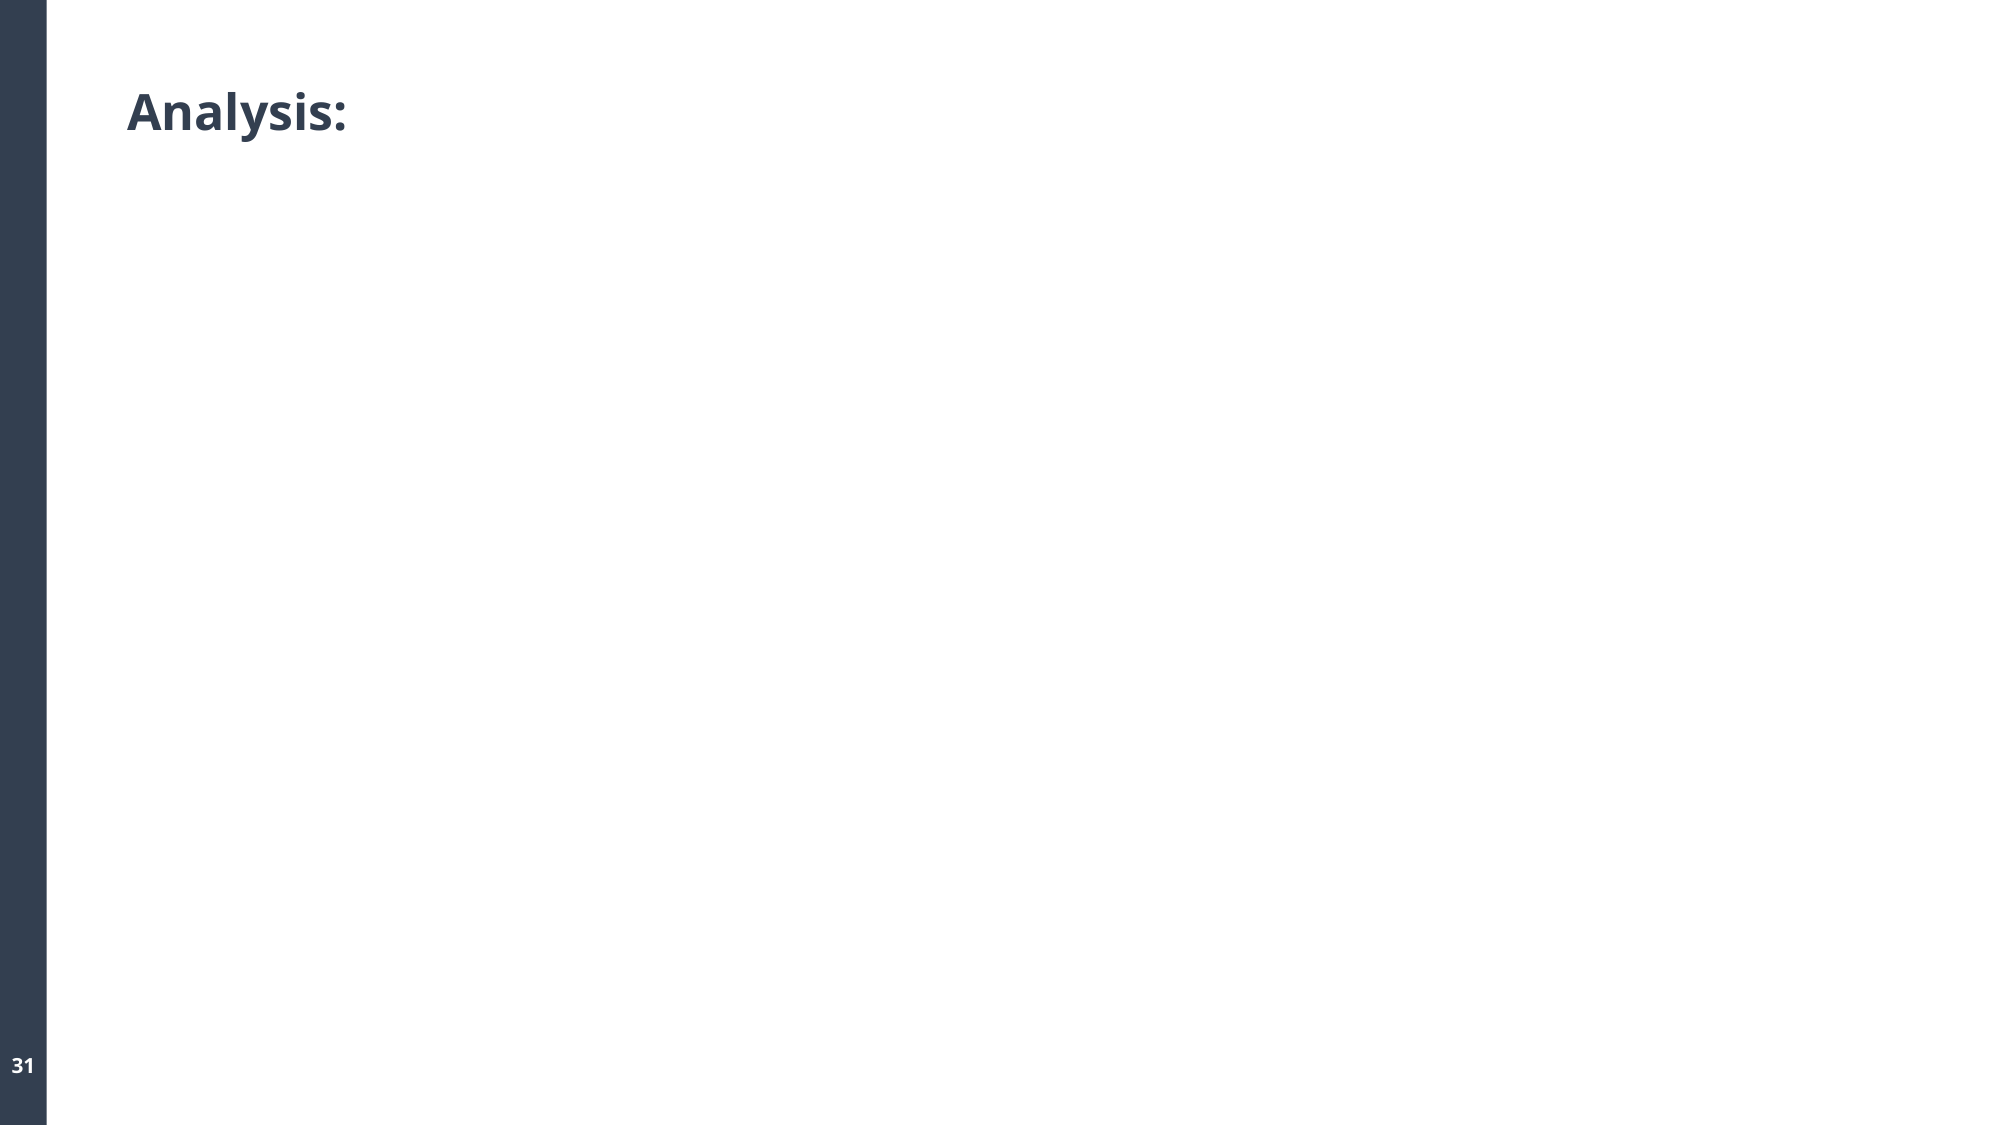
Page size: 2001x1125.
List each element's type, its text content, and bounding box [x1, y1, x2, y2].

title Analysis: [112, 80, 1888, 146]
